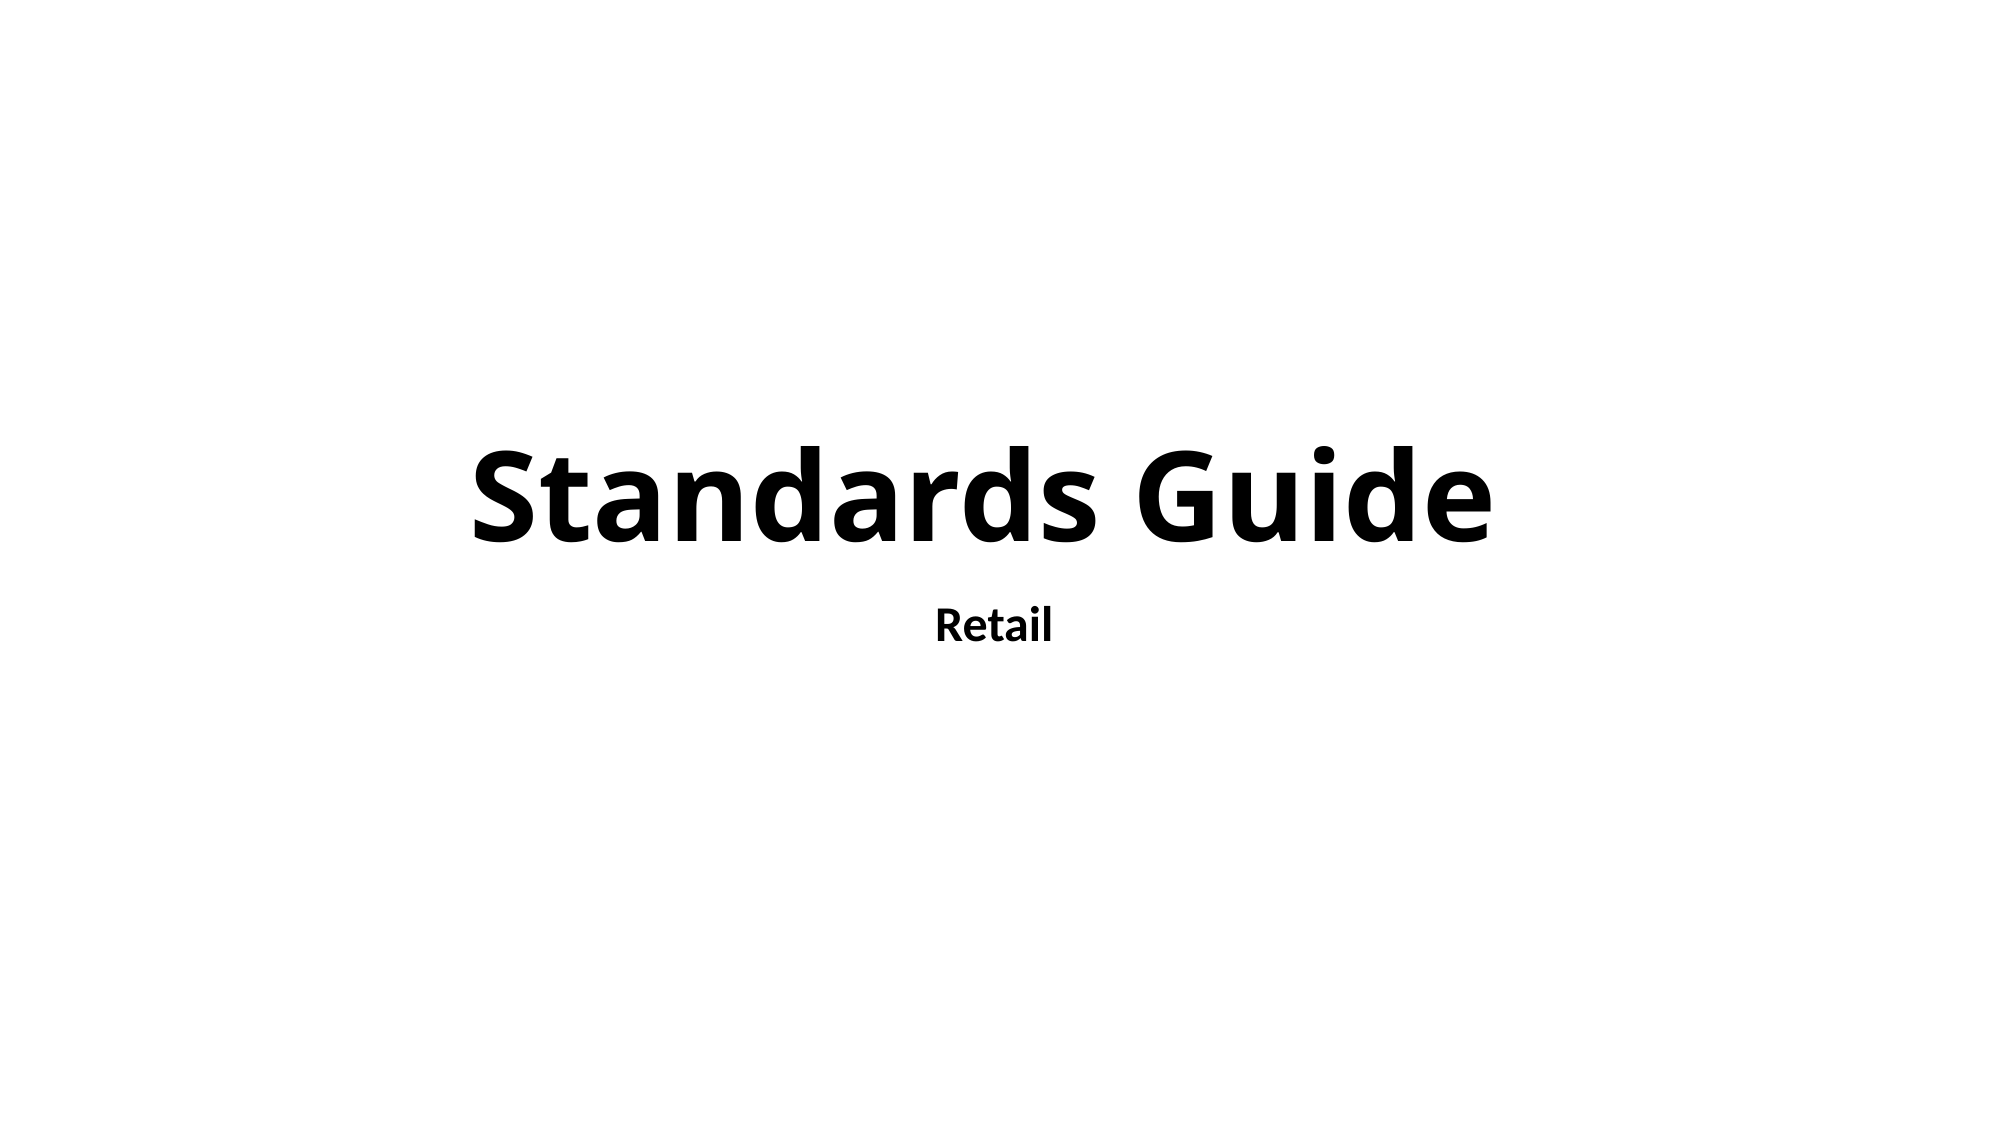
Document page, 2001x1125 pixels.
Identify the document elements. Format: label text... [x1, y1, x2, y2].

title Standards Guide [249, 184, 1750, 576]
subtitle Retail [249, 590, 1750, 863]
